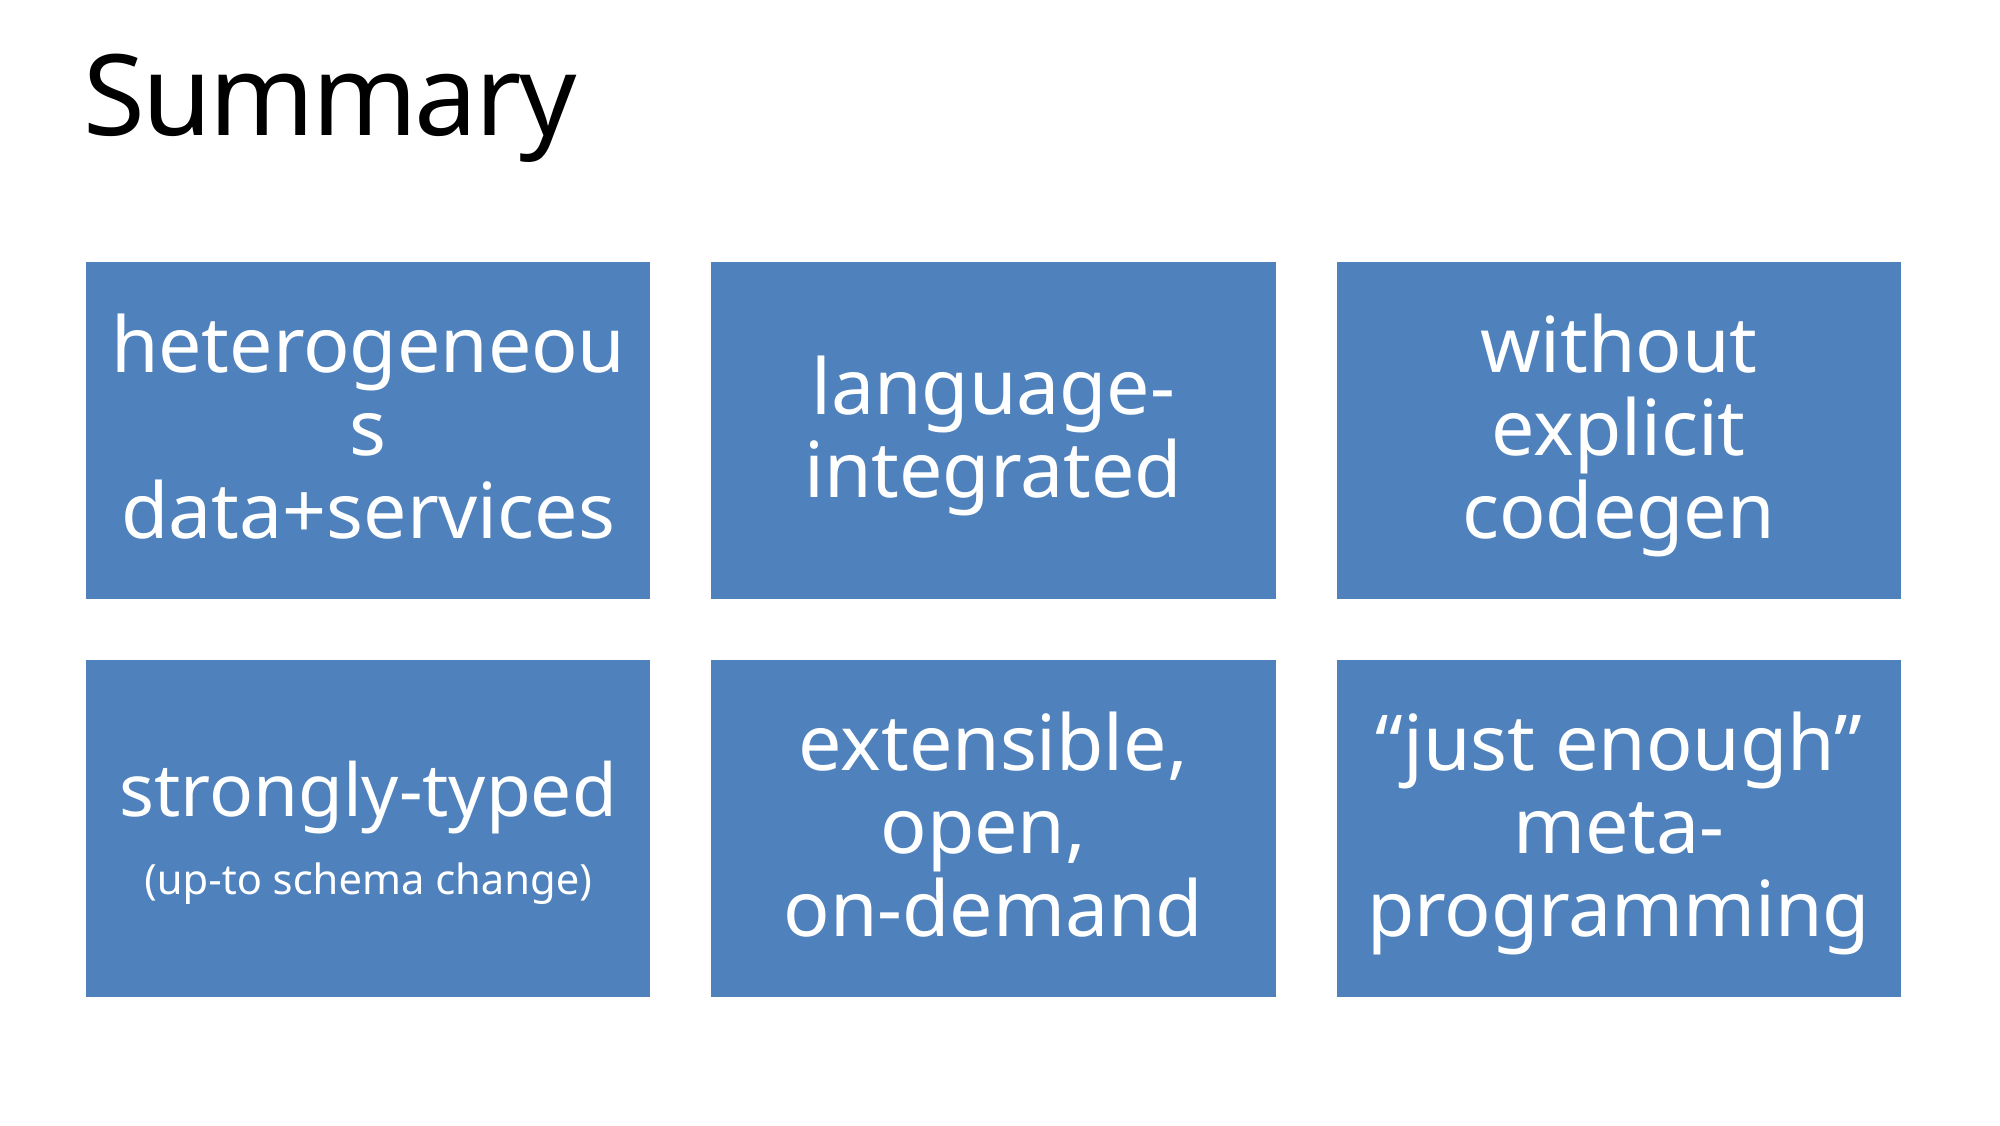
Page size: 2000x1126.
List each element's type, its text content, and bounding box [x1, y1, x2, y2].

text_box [83, 202, 1904, 1057]
title Summary [83, 37, 1916, 161]
